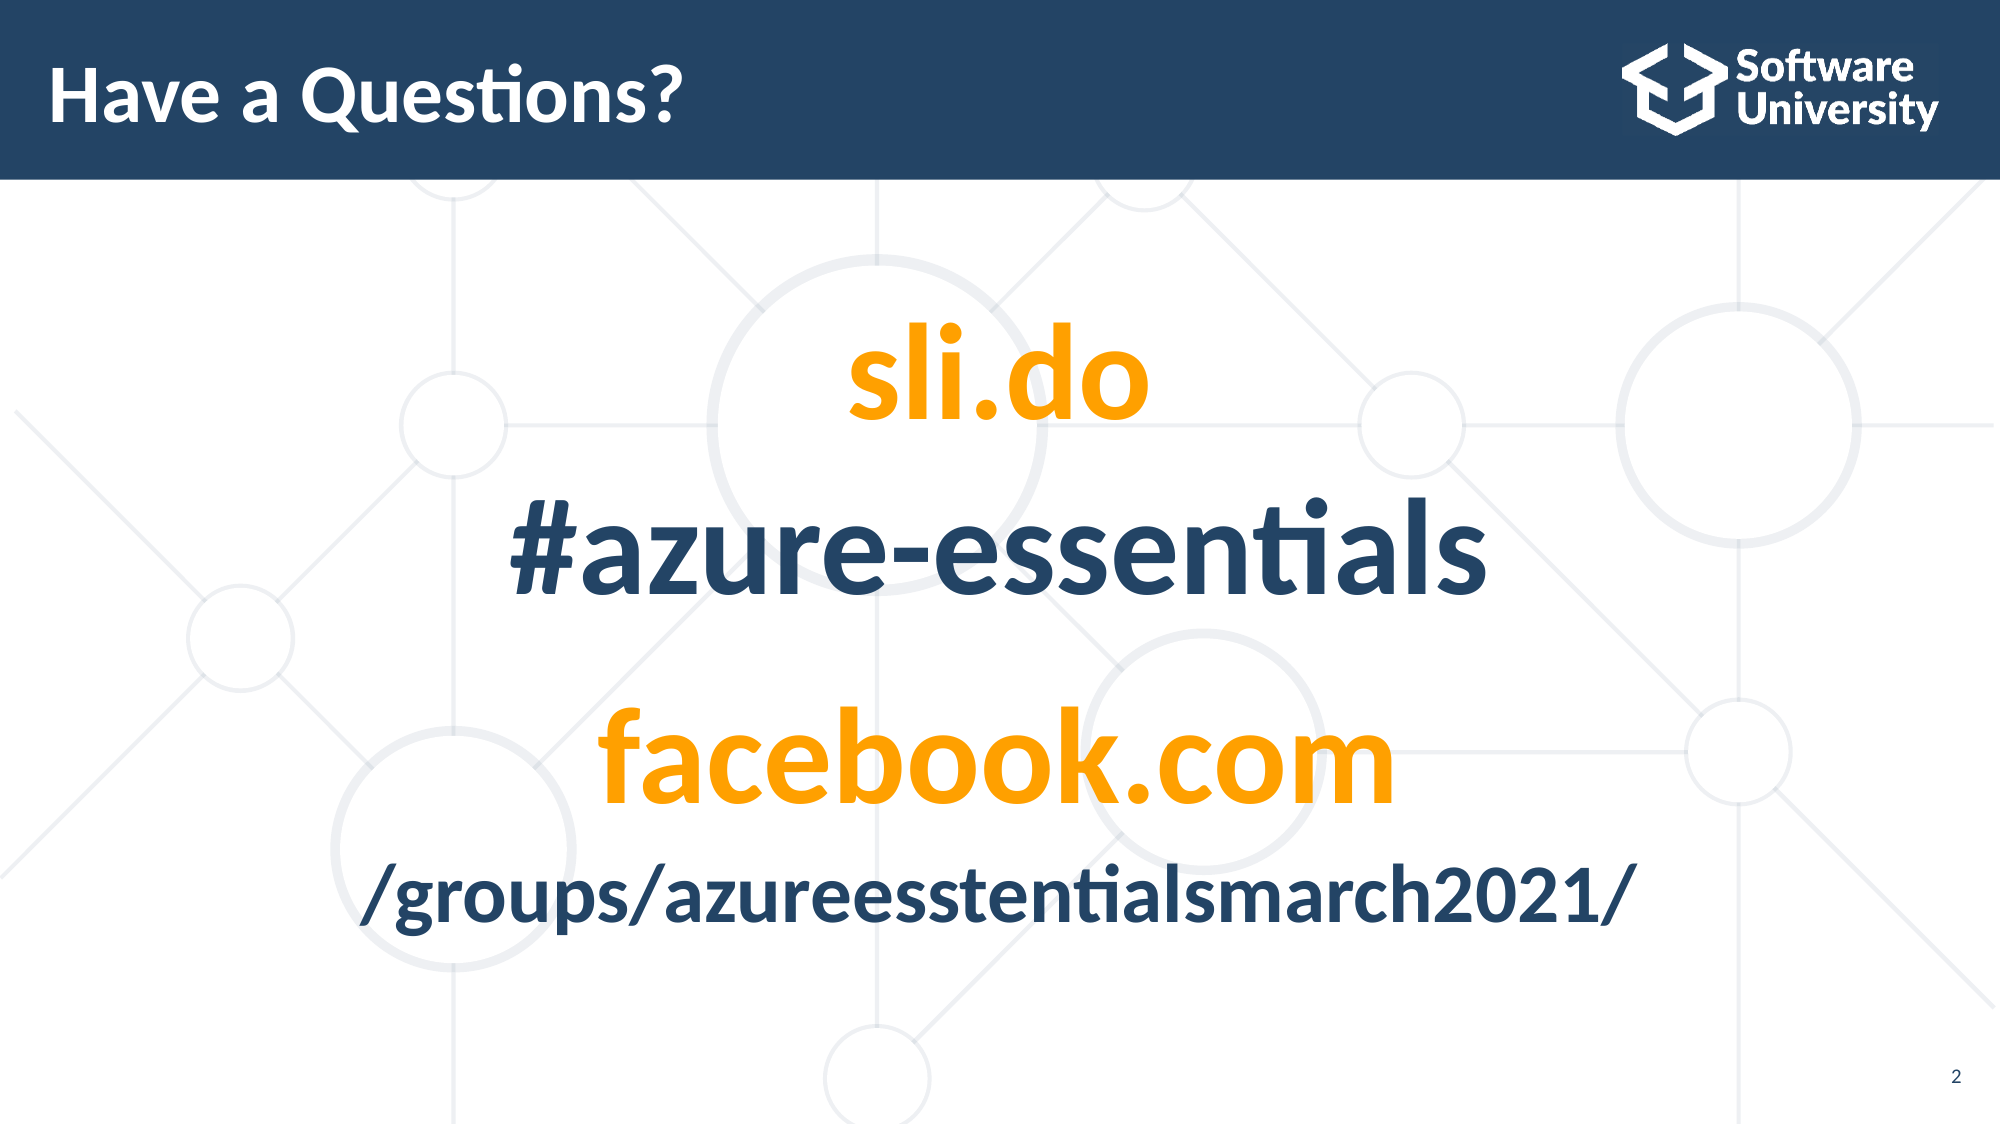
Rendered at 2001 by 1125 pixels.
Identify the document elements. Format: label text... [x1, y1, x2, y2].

picture [1622, 43, 1939, 136]
title Have a Questions? [31, 16, 1591, 162]
text_box sli.do [68, 275, 1932, 450]
slide_number 2 [1897, 1049, 1968, 1101]
text_box /groups/azureesstentialsmarch2021/ [57, 831, 1942, 947]
text_box facebook.com [65, 658, 1932, 831]
text_box #azure-essentials [68, 450, 1932, 630]
